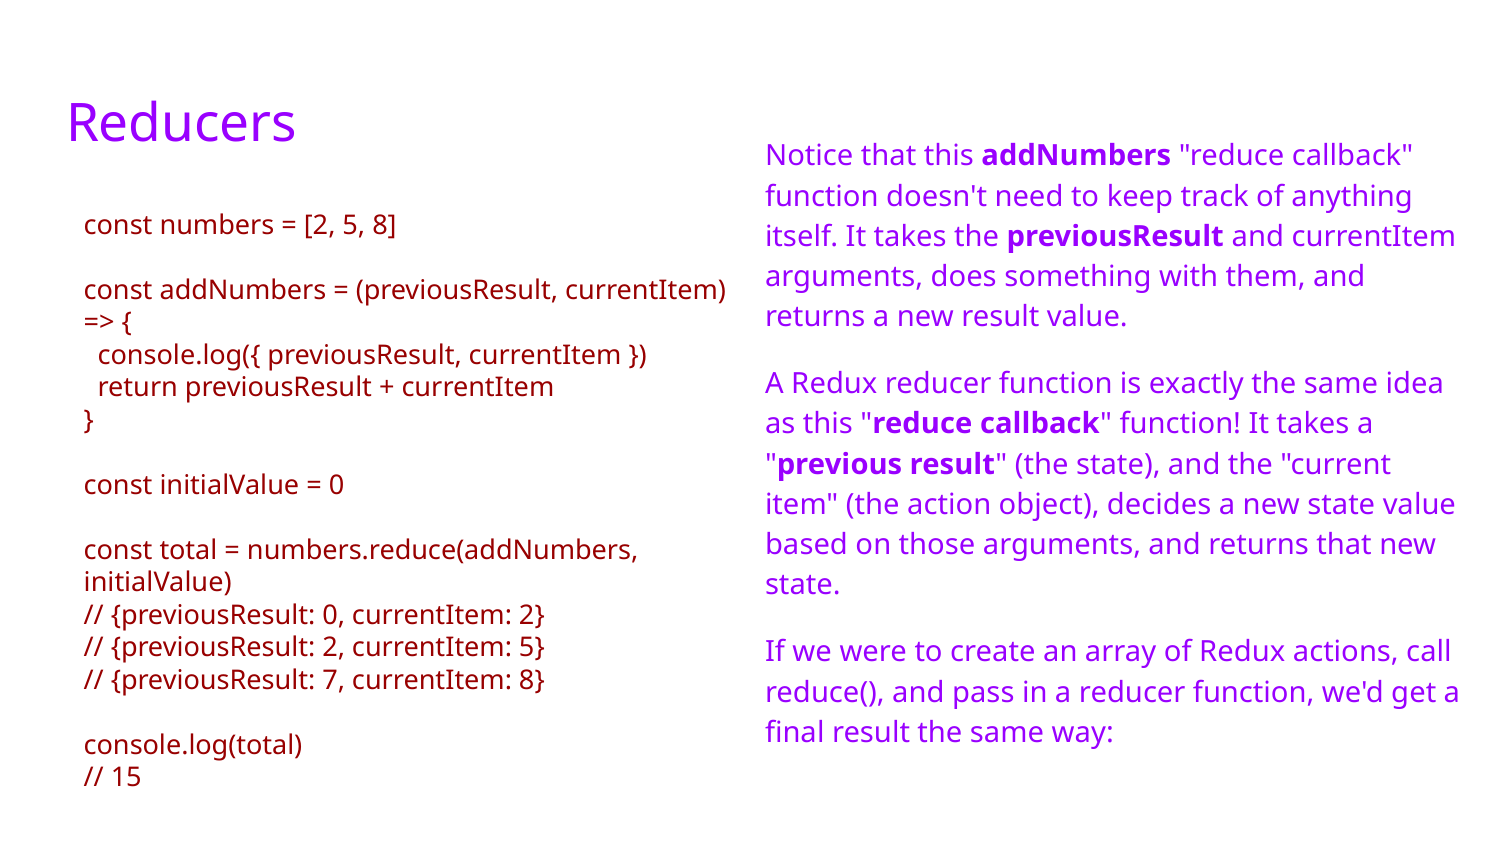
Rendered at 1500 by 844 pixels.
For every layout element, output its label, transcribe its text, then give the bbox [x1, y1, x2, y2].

title Reducers [51, 72, 622, 167]
text_box Notice that this addNumbers "reduce callback" function doesn't need to keep track of anything itself. It takes the previousResult and currentItem arguments, does something with them, and returns a new result value. A Redux reducer function is exactly the same idea as this "reduce callback" function! It takes a "previous result" (the state), and the "current item" (the action object), decides a new state value based on those arguments, and returns that new state. If we were to create an array of Redux actions, call reduce(), and pass in a reducer function, we'd get a final result the same way: [749, 116, 1481, 844]
text_box const numbers = [2, 5, 8] const addNumbers = (previousResult, currentItem) => { console.log({ previousResult, currentItem }) return previousResult + currentItem } const initialValue = 0 const total = numbers.reduce(addNumbers, initialValue) // {previousResult: 0, currentItem: 2} // {previousResult: 2, currentItem: 5} // {previousResult: 7, currentItem: 8} console.log(total) // 15 [68, 192, 749, 807]
